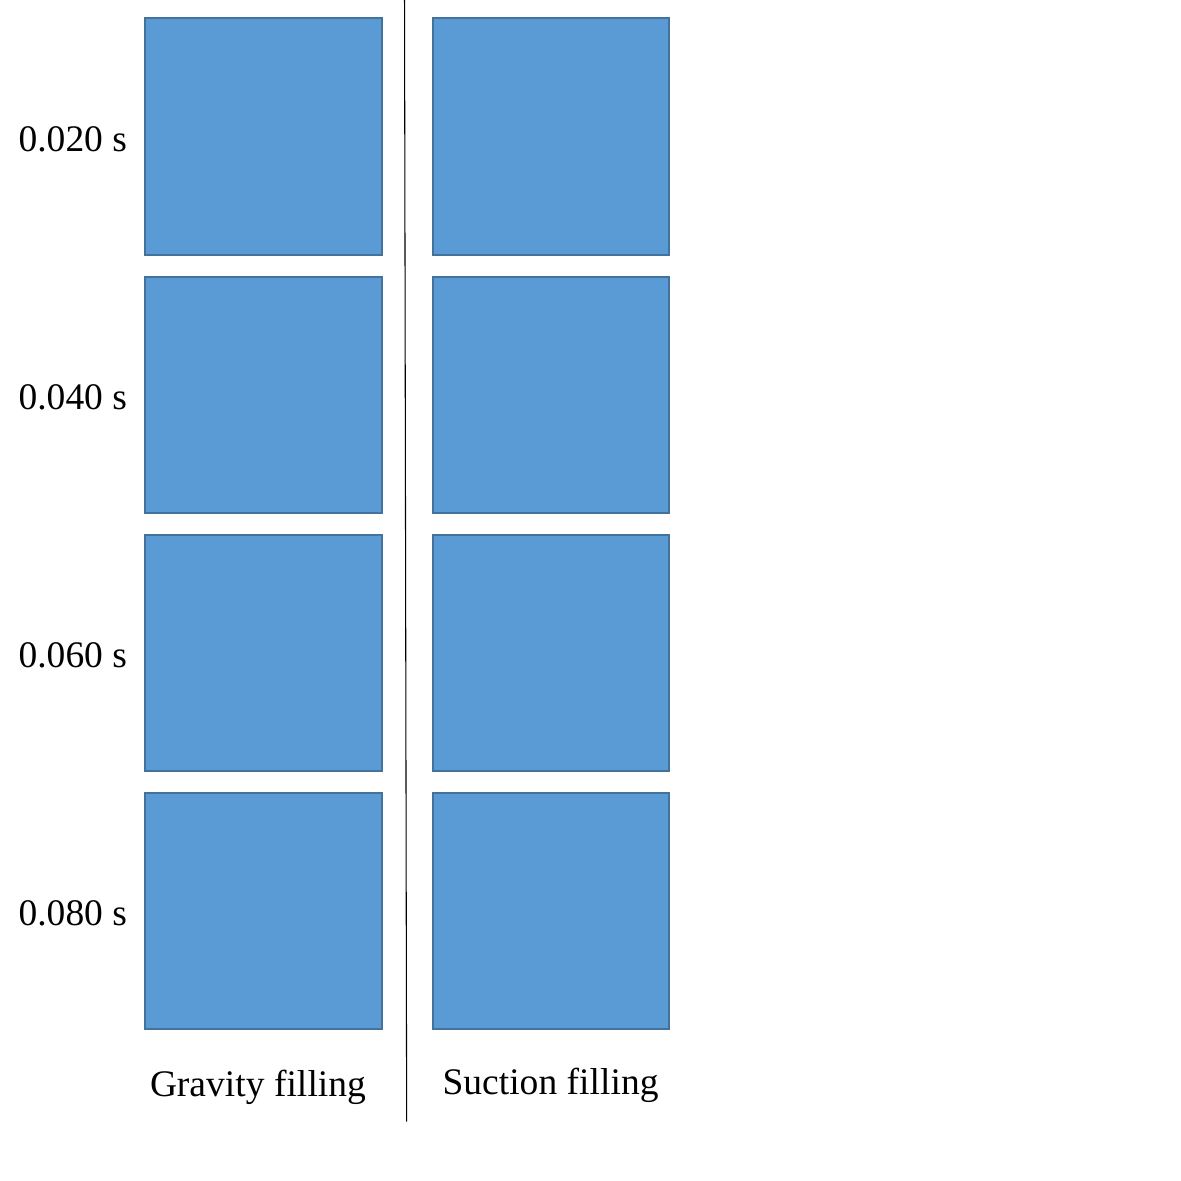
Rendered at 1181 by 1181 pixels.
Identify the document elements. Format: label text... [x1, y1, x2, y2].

text_box [432, 276, 670, 514]
text_box Gravity filling [123, 1051, 394, 1112]
text_box Suction filling [415, 1049, 686, 1110]
text_box 0.080 s [0, 881, 146, 941]
text_box [432, 792, 670, 1030]
text_box [432, 534, 670, 772]
text_box [144, 276, 383, 514]
text_box [144, 534, 383, 772]
text_box 0.060 s [0, 622, 146, 683]
text_box 0.020 s [0, 106, 146, 166]
text_box [432, 17, 670, 256]
text_box [144, 17, 383, 256]
text_box 0.040 s [0, 364, 146, 425]
text_box [144, 792, 383, 1030]
